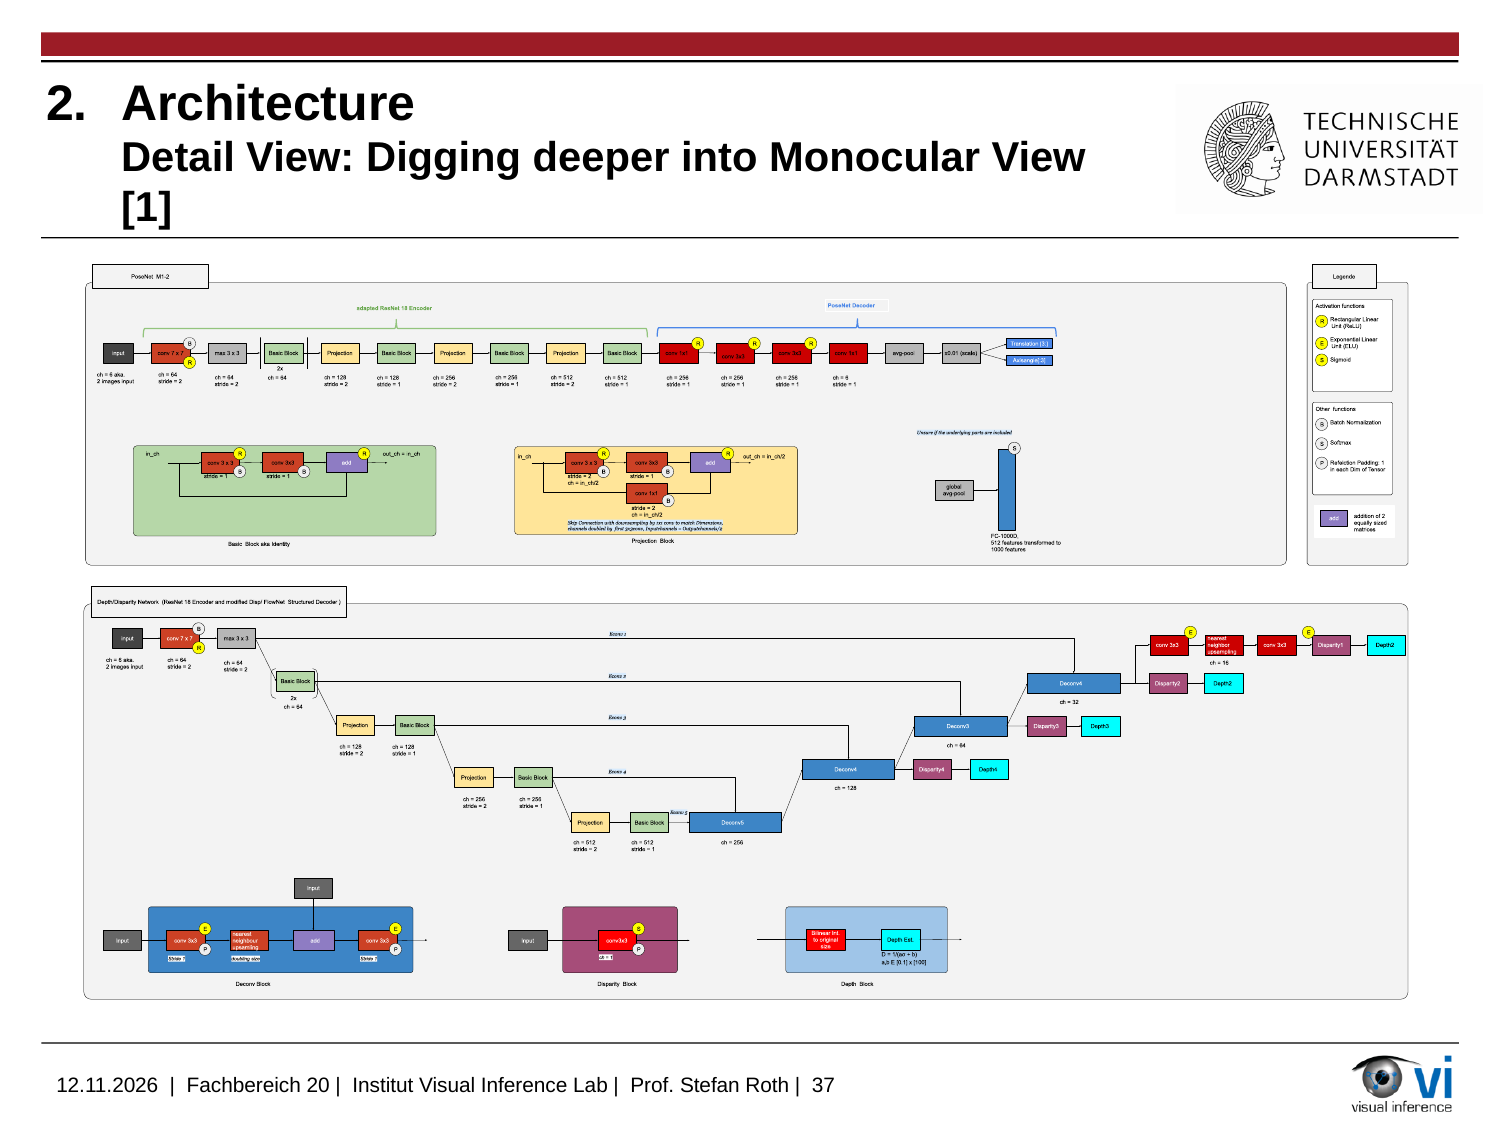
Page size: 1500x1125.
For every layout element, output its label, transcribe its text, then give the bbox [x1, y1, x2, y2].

picture [1351, 1055, 1500, 1112]
picture [62, 253, 1418, 1017]
picture [1175, 84, 1483, 214]
title Architecture Detail View: Digging deeper into Monocular View [1] [45, 81, 1136, 220]
